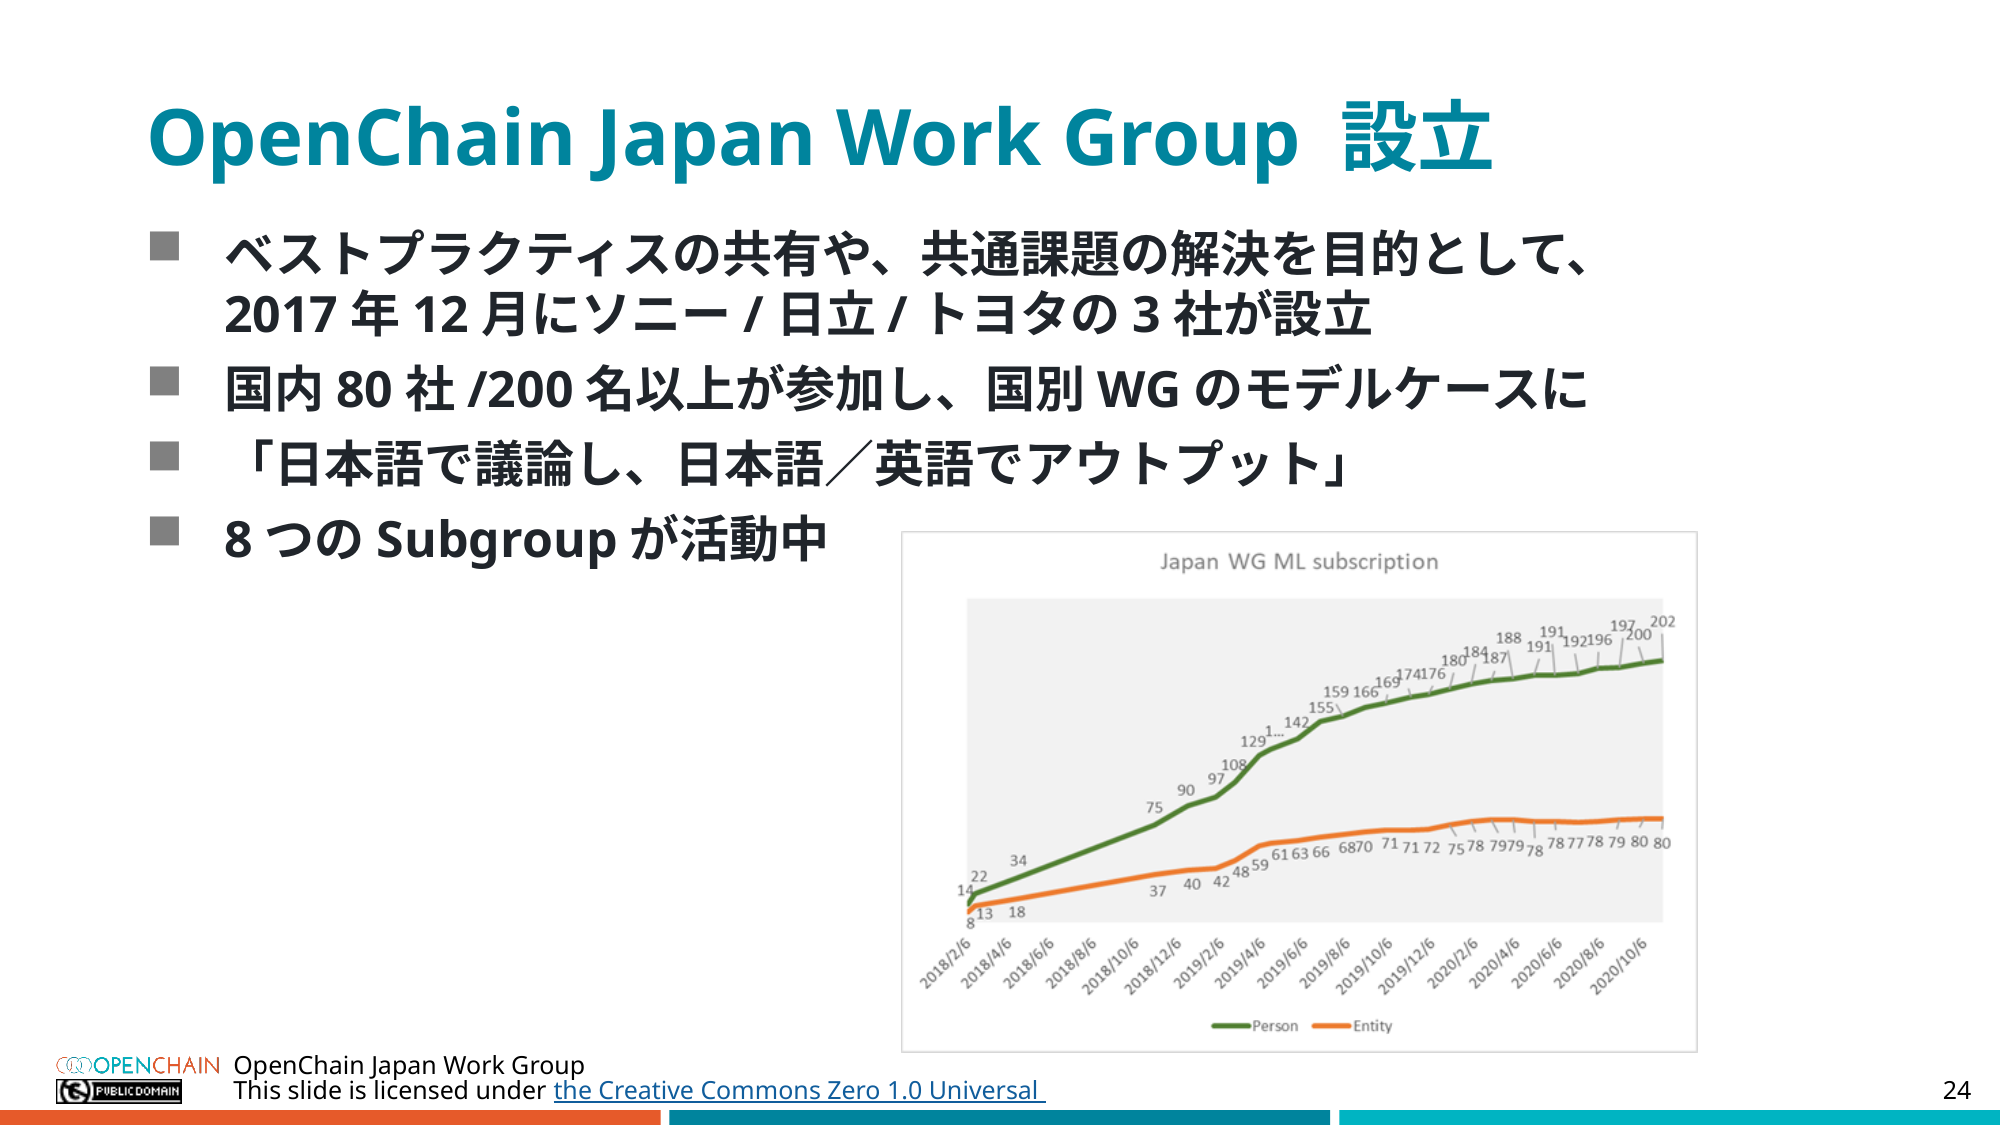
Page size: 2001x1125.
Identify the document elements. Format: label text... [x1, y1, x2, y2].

picture [56, 1056, 218, 1074]
footer OpenChain Japan Work Group [218, 1053, 690, 1077]
slide_number 24 [1536, 1079, 1987, 1103]
picture [901, 530, 1698, 1053]
title OpenChain Japan Work Group 設立 [146, 87, 1839, 193]
picture [56, 1079, 182, 1104]
list ベストプラクティスの共有や、共通課題の解決を目的として、 2017年12月にソニー/日立/トヨタの3社が設立 国内80社/200名以上が参加し、国別WGのモデルケースに 「日本語で議論し、日本語／英語でアウトプット」 8つのSubgroupが活動中 [145, 222, 1926, 591]
